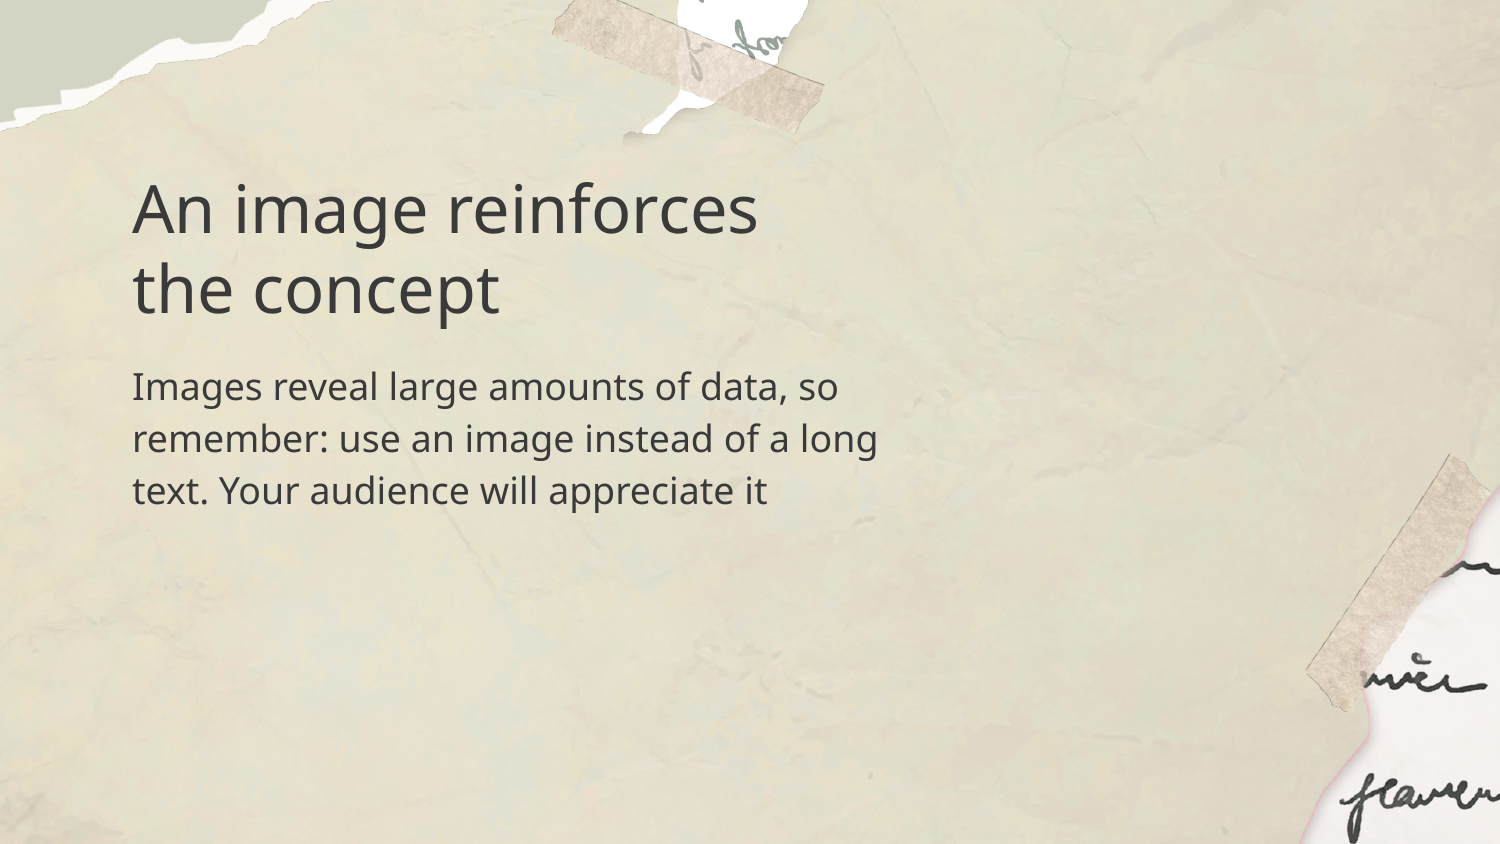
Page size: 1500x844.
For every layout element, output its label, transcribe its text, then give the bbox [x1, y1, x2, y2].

subtitle Images reveal large amounts of data, so remember: use an image instead of a long text. Your audience will appreciate it [116, 341, 923, 764]
title An image reinforces the concept [116, 79, 923, 341]
picture [0, 0, 1500, 844]
